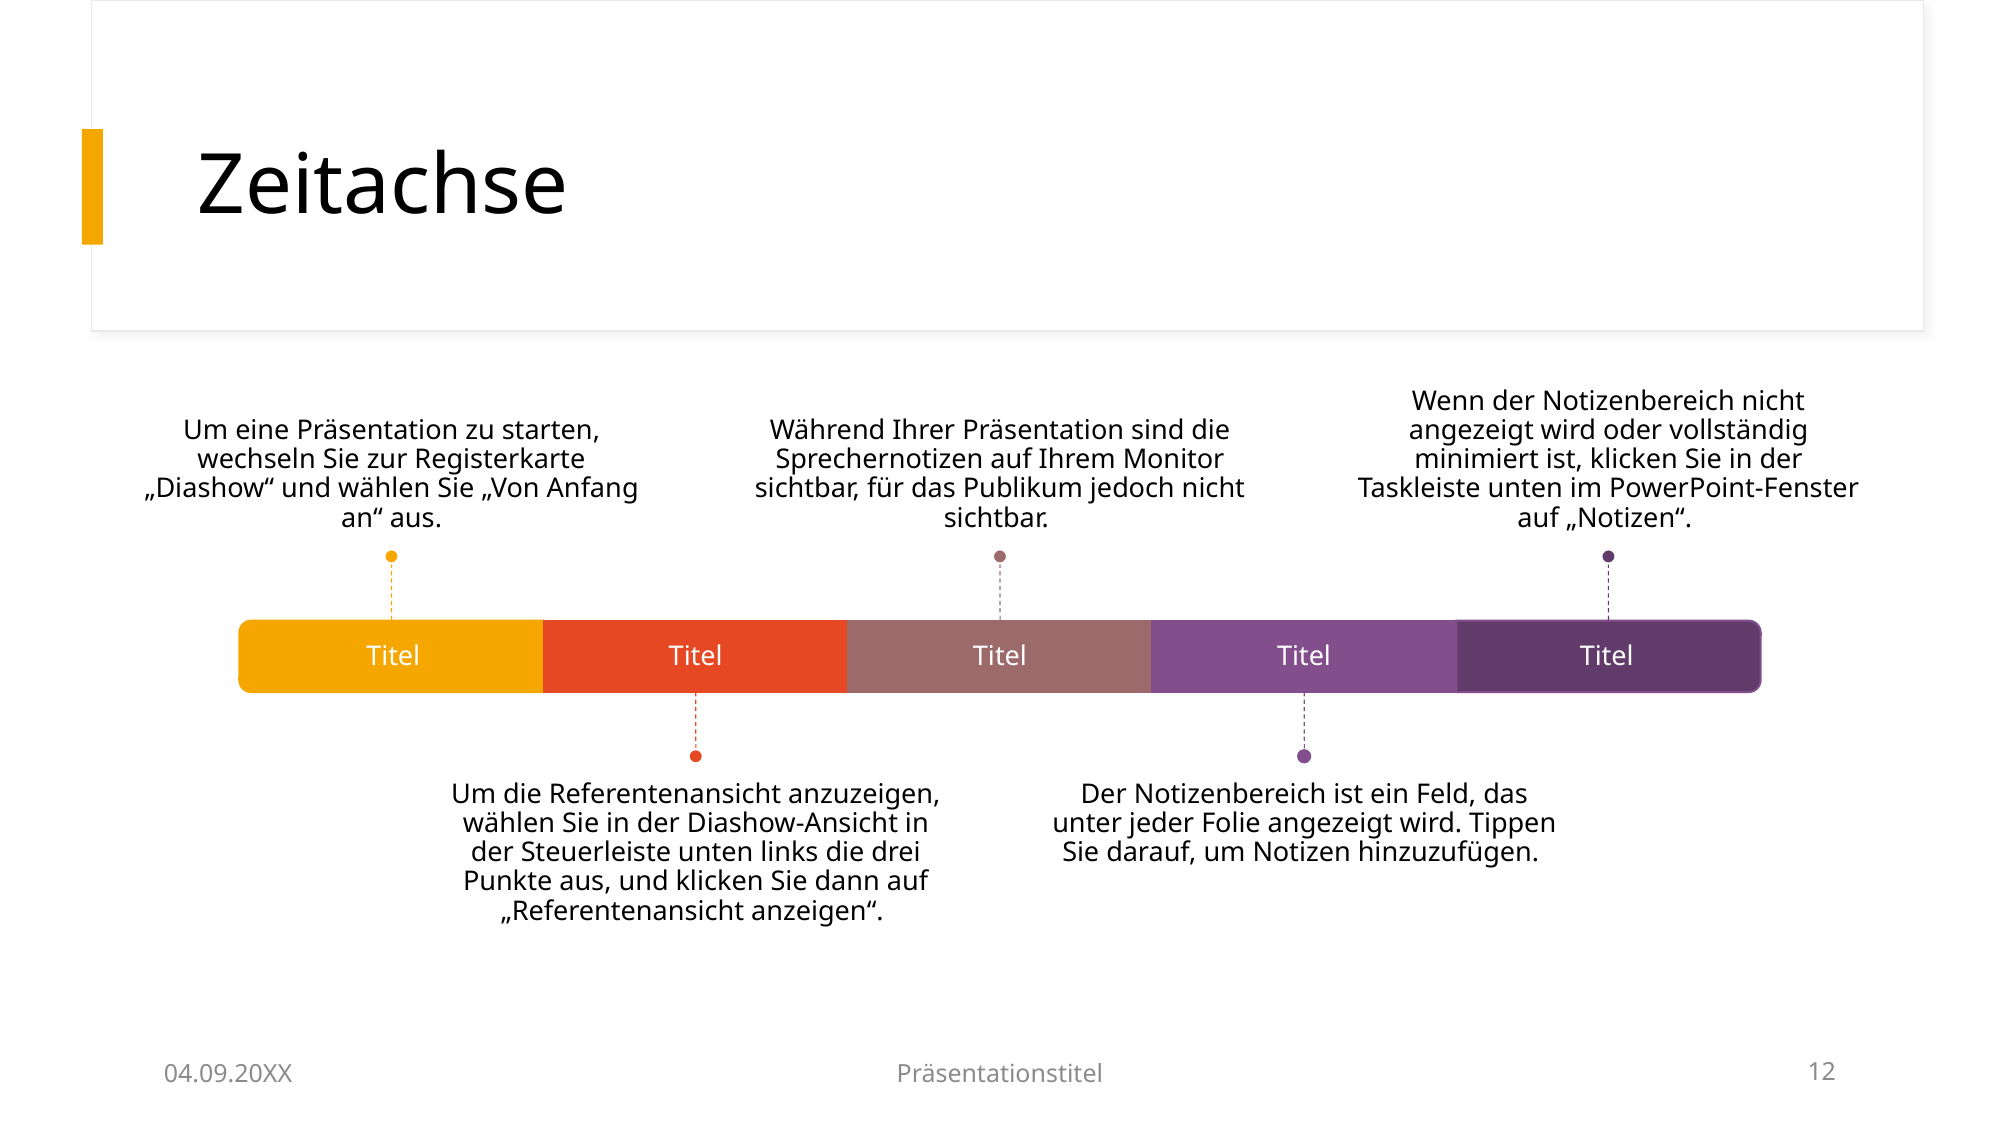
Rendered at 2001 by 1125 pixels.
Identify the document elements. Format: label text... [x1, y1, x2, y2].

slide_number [148, 1042, 599, 1103]
slide_number 12 [1401, 1042, 1851, 1103]
title Zeitachse [183, 90, 1851, 284]
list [137, 299, 1863, 1014]
footer Präsentationstitel [662, 1042, 1338, 1103]
